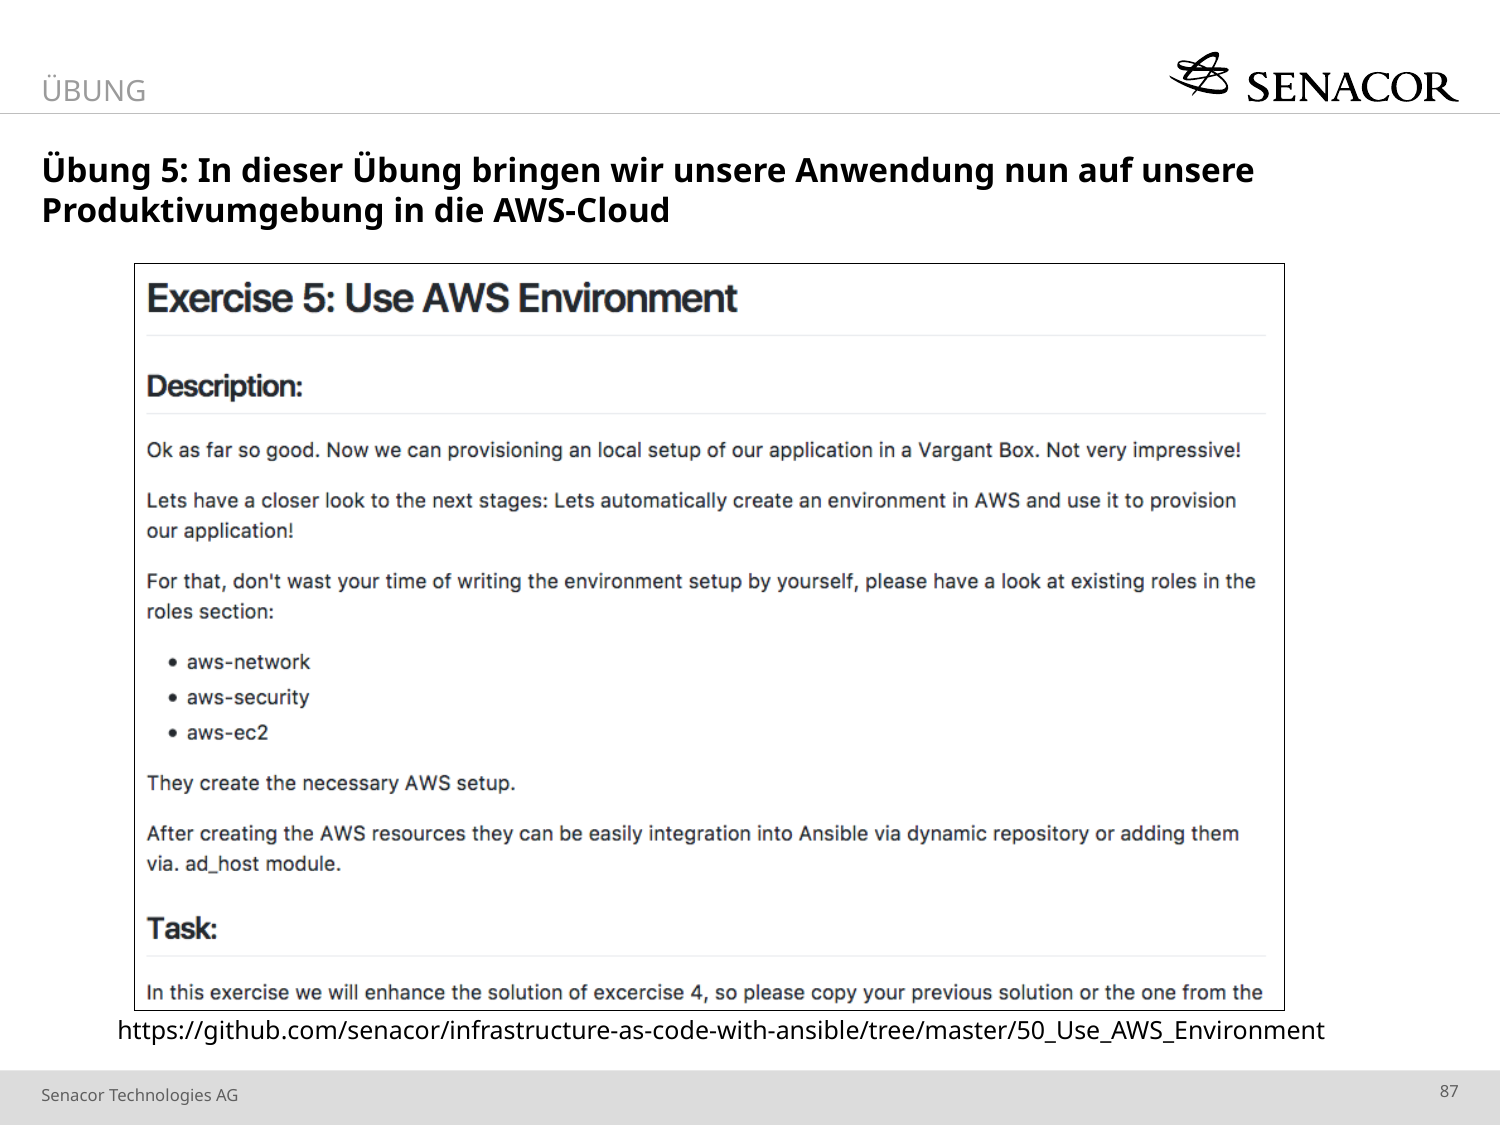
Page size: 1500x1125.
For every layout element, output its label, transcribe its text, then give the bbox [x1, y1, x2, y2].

text_box https://github.com/senacor/infrastructure-as-code-with-ansible/tree/master/50_Use_AWS_Environment [117, 1014, 1328, 1045]
list Übung [41, 42, 1164, 114]
title Übung 5: In dieser Übung bringen wir unsere Anwendung nun auf unsere Produktivumgebung in die AWS-Cloud [41, 149, 1459, 232]
picture [133, 263, 1285, 1011]
slide_number 87 [1352, 1070, 1459, 1125]
